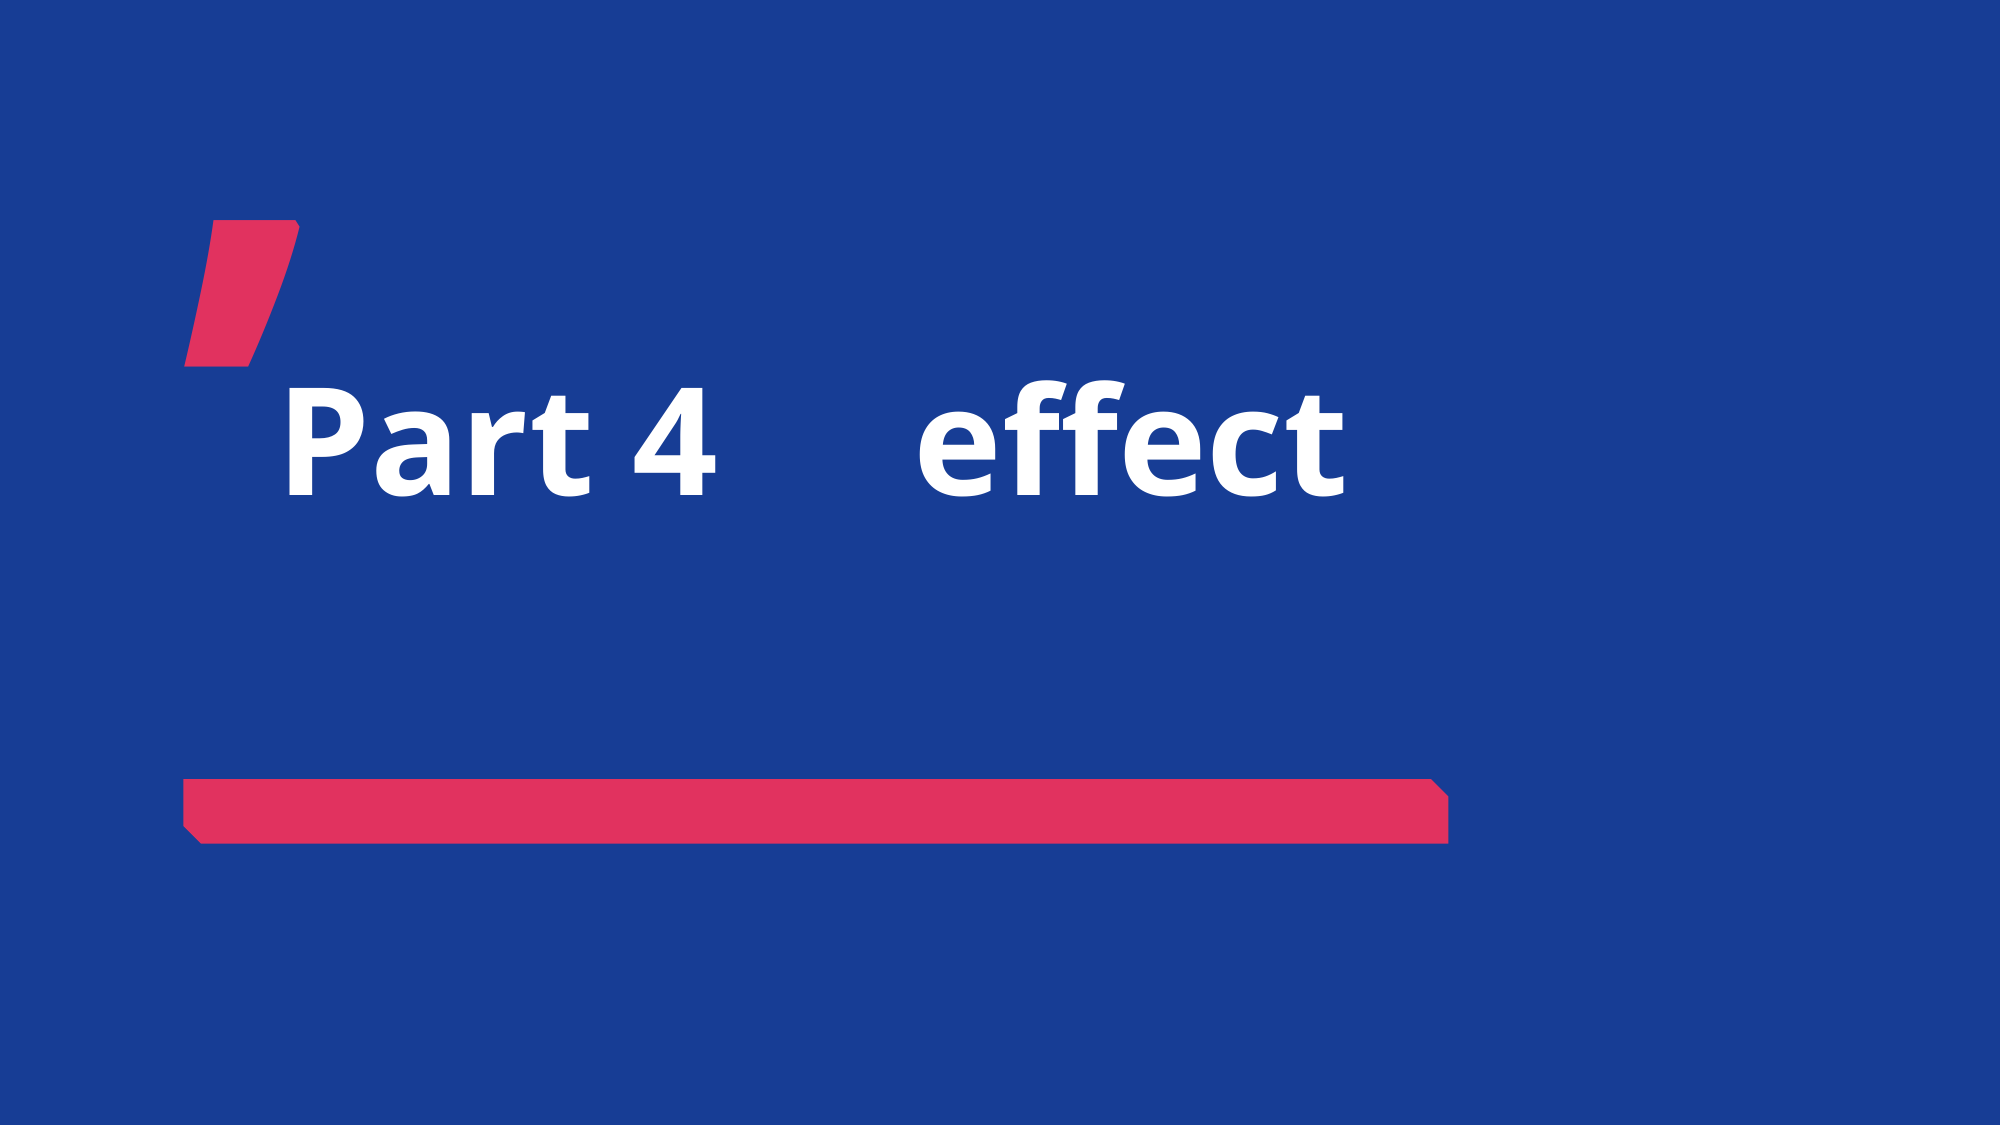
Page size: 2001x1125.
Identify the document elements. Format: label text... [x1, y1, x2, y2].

list Part 4 effect [183, 337, 1449, 717]
